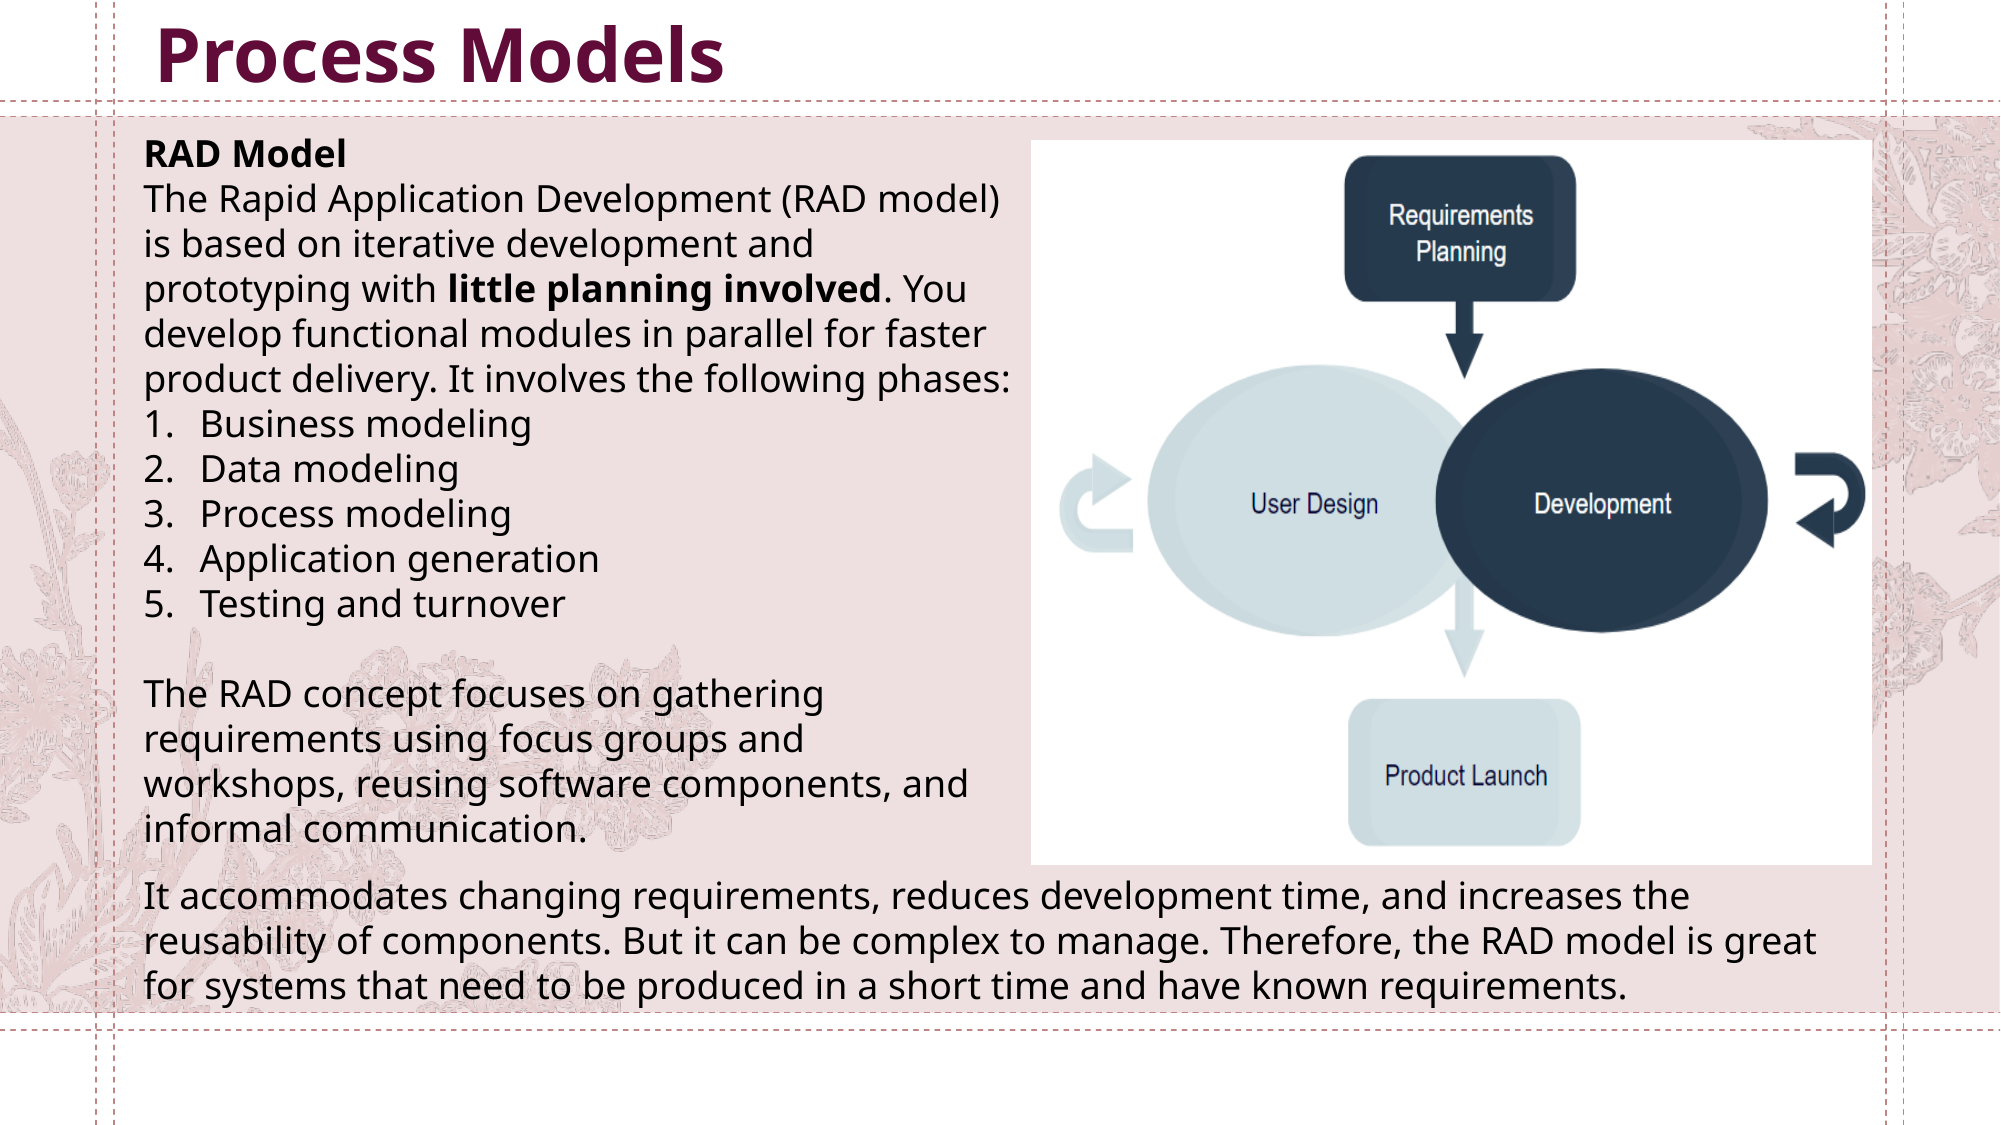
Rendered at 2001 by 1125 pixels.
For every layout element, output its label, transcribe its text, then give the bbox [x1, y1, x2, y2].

text_box It accommodates changing requirements, reduces development time, and increases the reusability of components. But it can be complex to manage. Therefore, the RAD model is great for systems that need to be produced in a short time and have known requirements. [128, 864, 1887, 1015]
text_box Process Models [139, 0, 1141, 105]
text_box RAD Model The Rapid Application Development (RAD model) is based on iterative development and prototyping with little planning involved. You develop functional modules in parallel for faster product delivery. It involves the following phases: Business modeling Data modeling Process modeling Application generation Testing and turnover The RAD concept focuses on gathering requirements using focus groups and workshops, reusing software components, and informal communication. [128, 122, 1032, 858]
picture [0, 297, 778, 1013]
picture [1031, 116, 2000, 873]
